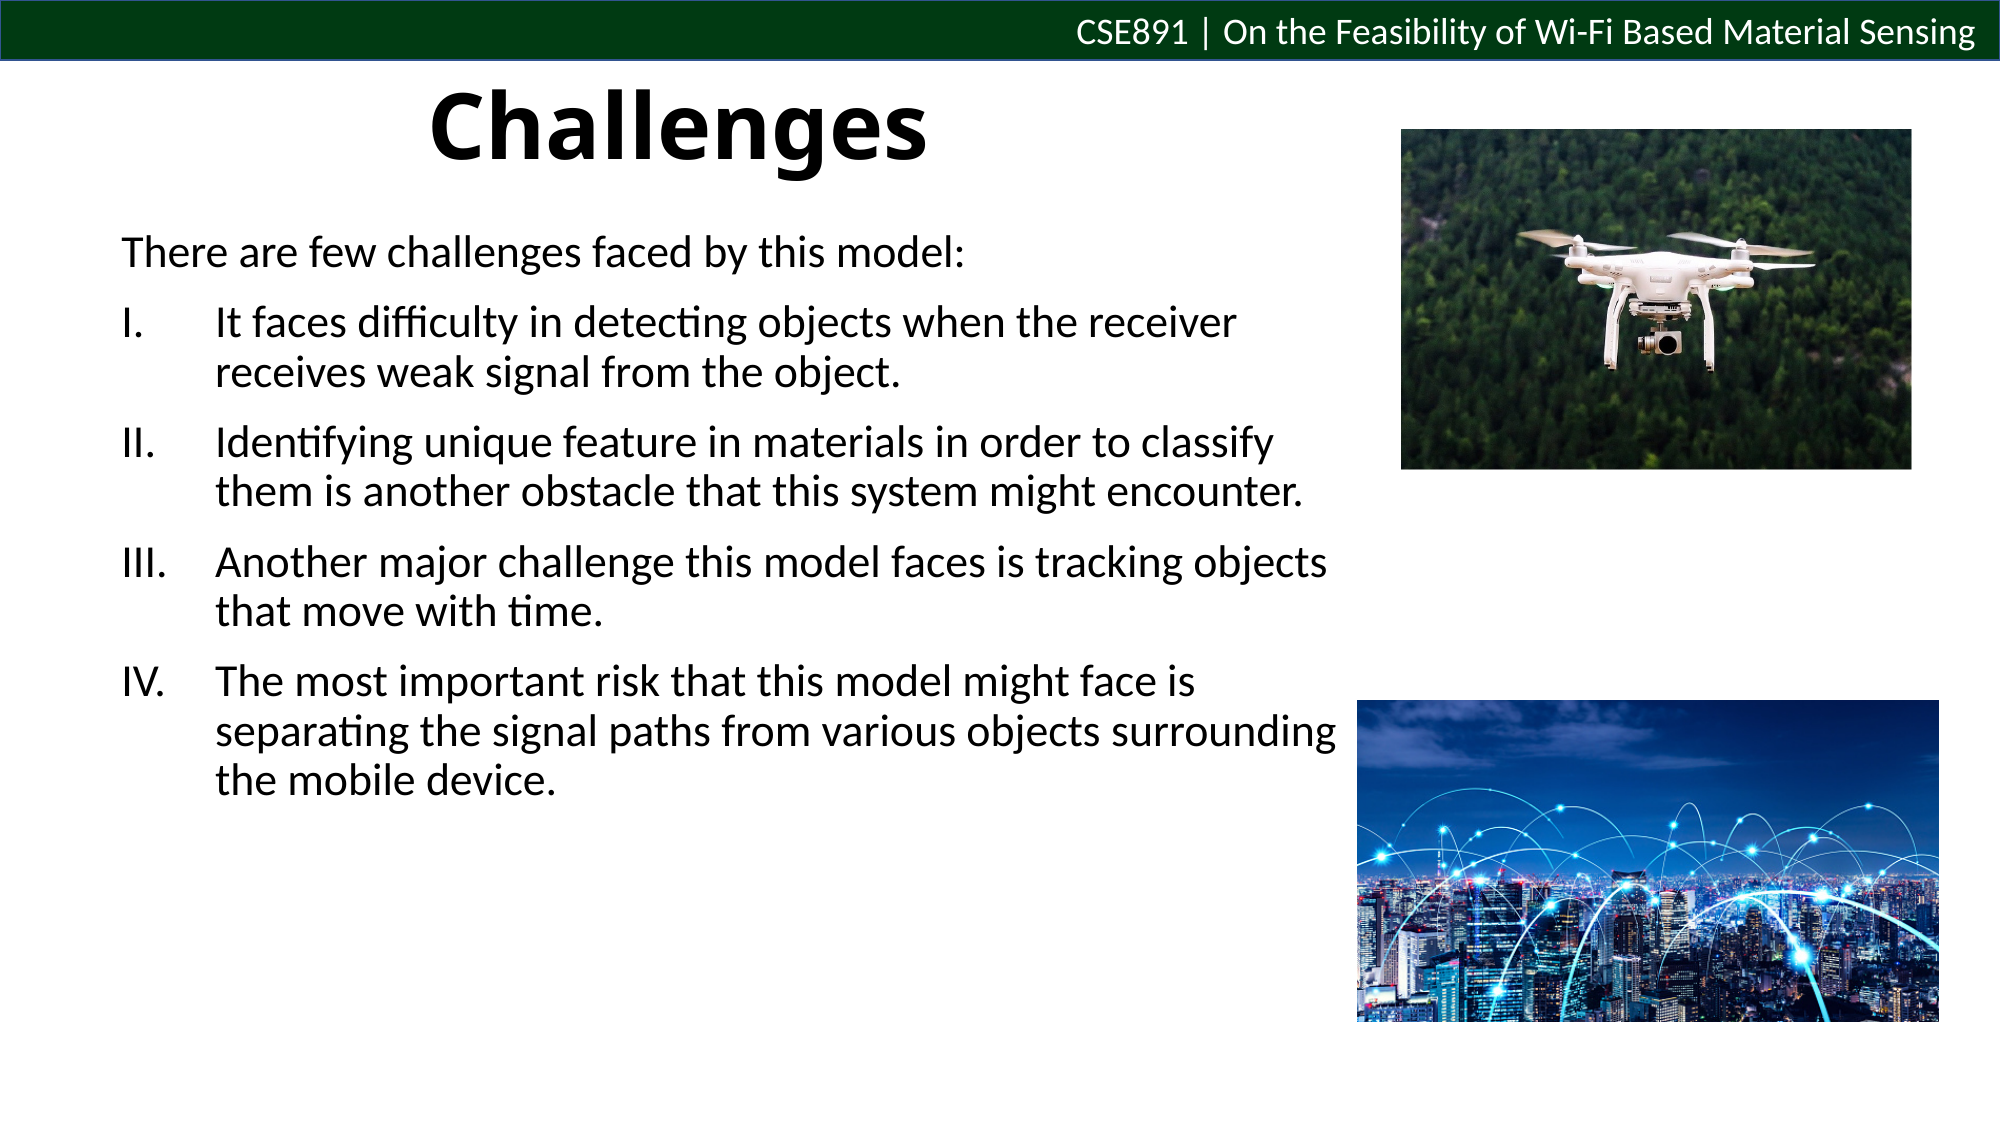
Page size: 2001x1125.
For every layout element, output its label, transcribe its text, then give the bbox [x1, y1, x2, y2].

picture [1401, 129, 1912, 470]
picture [1356, 700, 1939, 1022]
picture [1442, 976, 1455, 986]
title Challenges [0, 61, 1357, 200]
list There are few challenges faced by this model: It faces difficulty in detecting objects when the receiver receives weak signal from the object. Identifying unique feature in materials in order to classify them is another obstacle that this system might encounter. Another major challenge this model faces is tracking objects that move with time. The most important risk that this model might face is separating the signal paths from various objects surrounding the mobile device. [106, 220, 1357, 1054]
text_box CSE891 | On the Feasibility of Wi-Fi Based Material Sensing [0, 0, 2000, 61]
